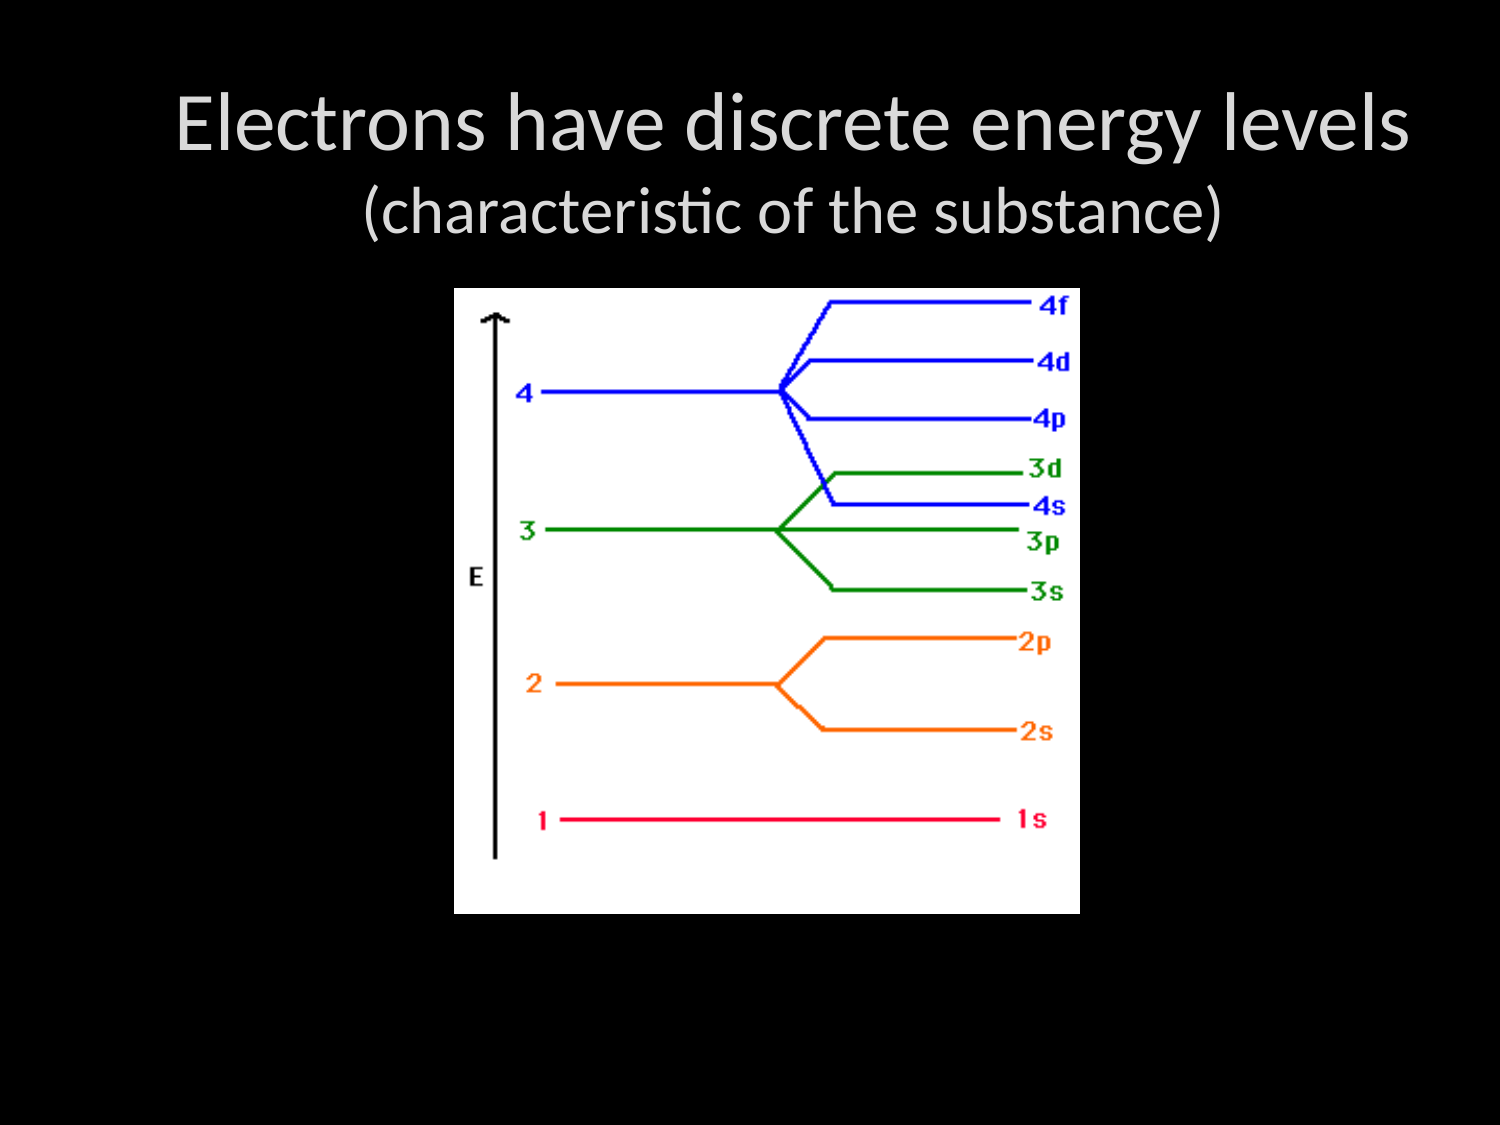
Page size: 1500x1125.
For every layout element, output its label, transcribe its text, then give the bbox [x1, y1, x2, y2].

picture [454, 287, 1080, 914]
text_box Electrons have discrete energy levels (characteristic of the substance) [159, 59, 1427, 255]
